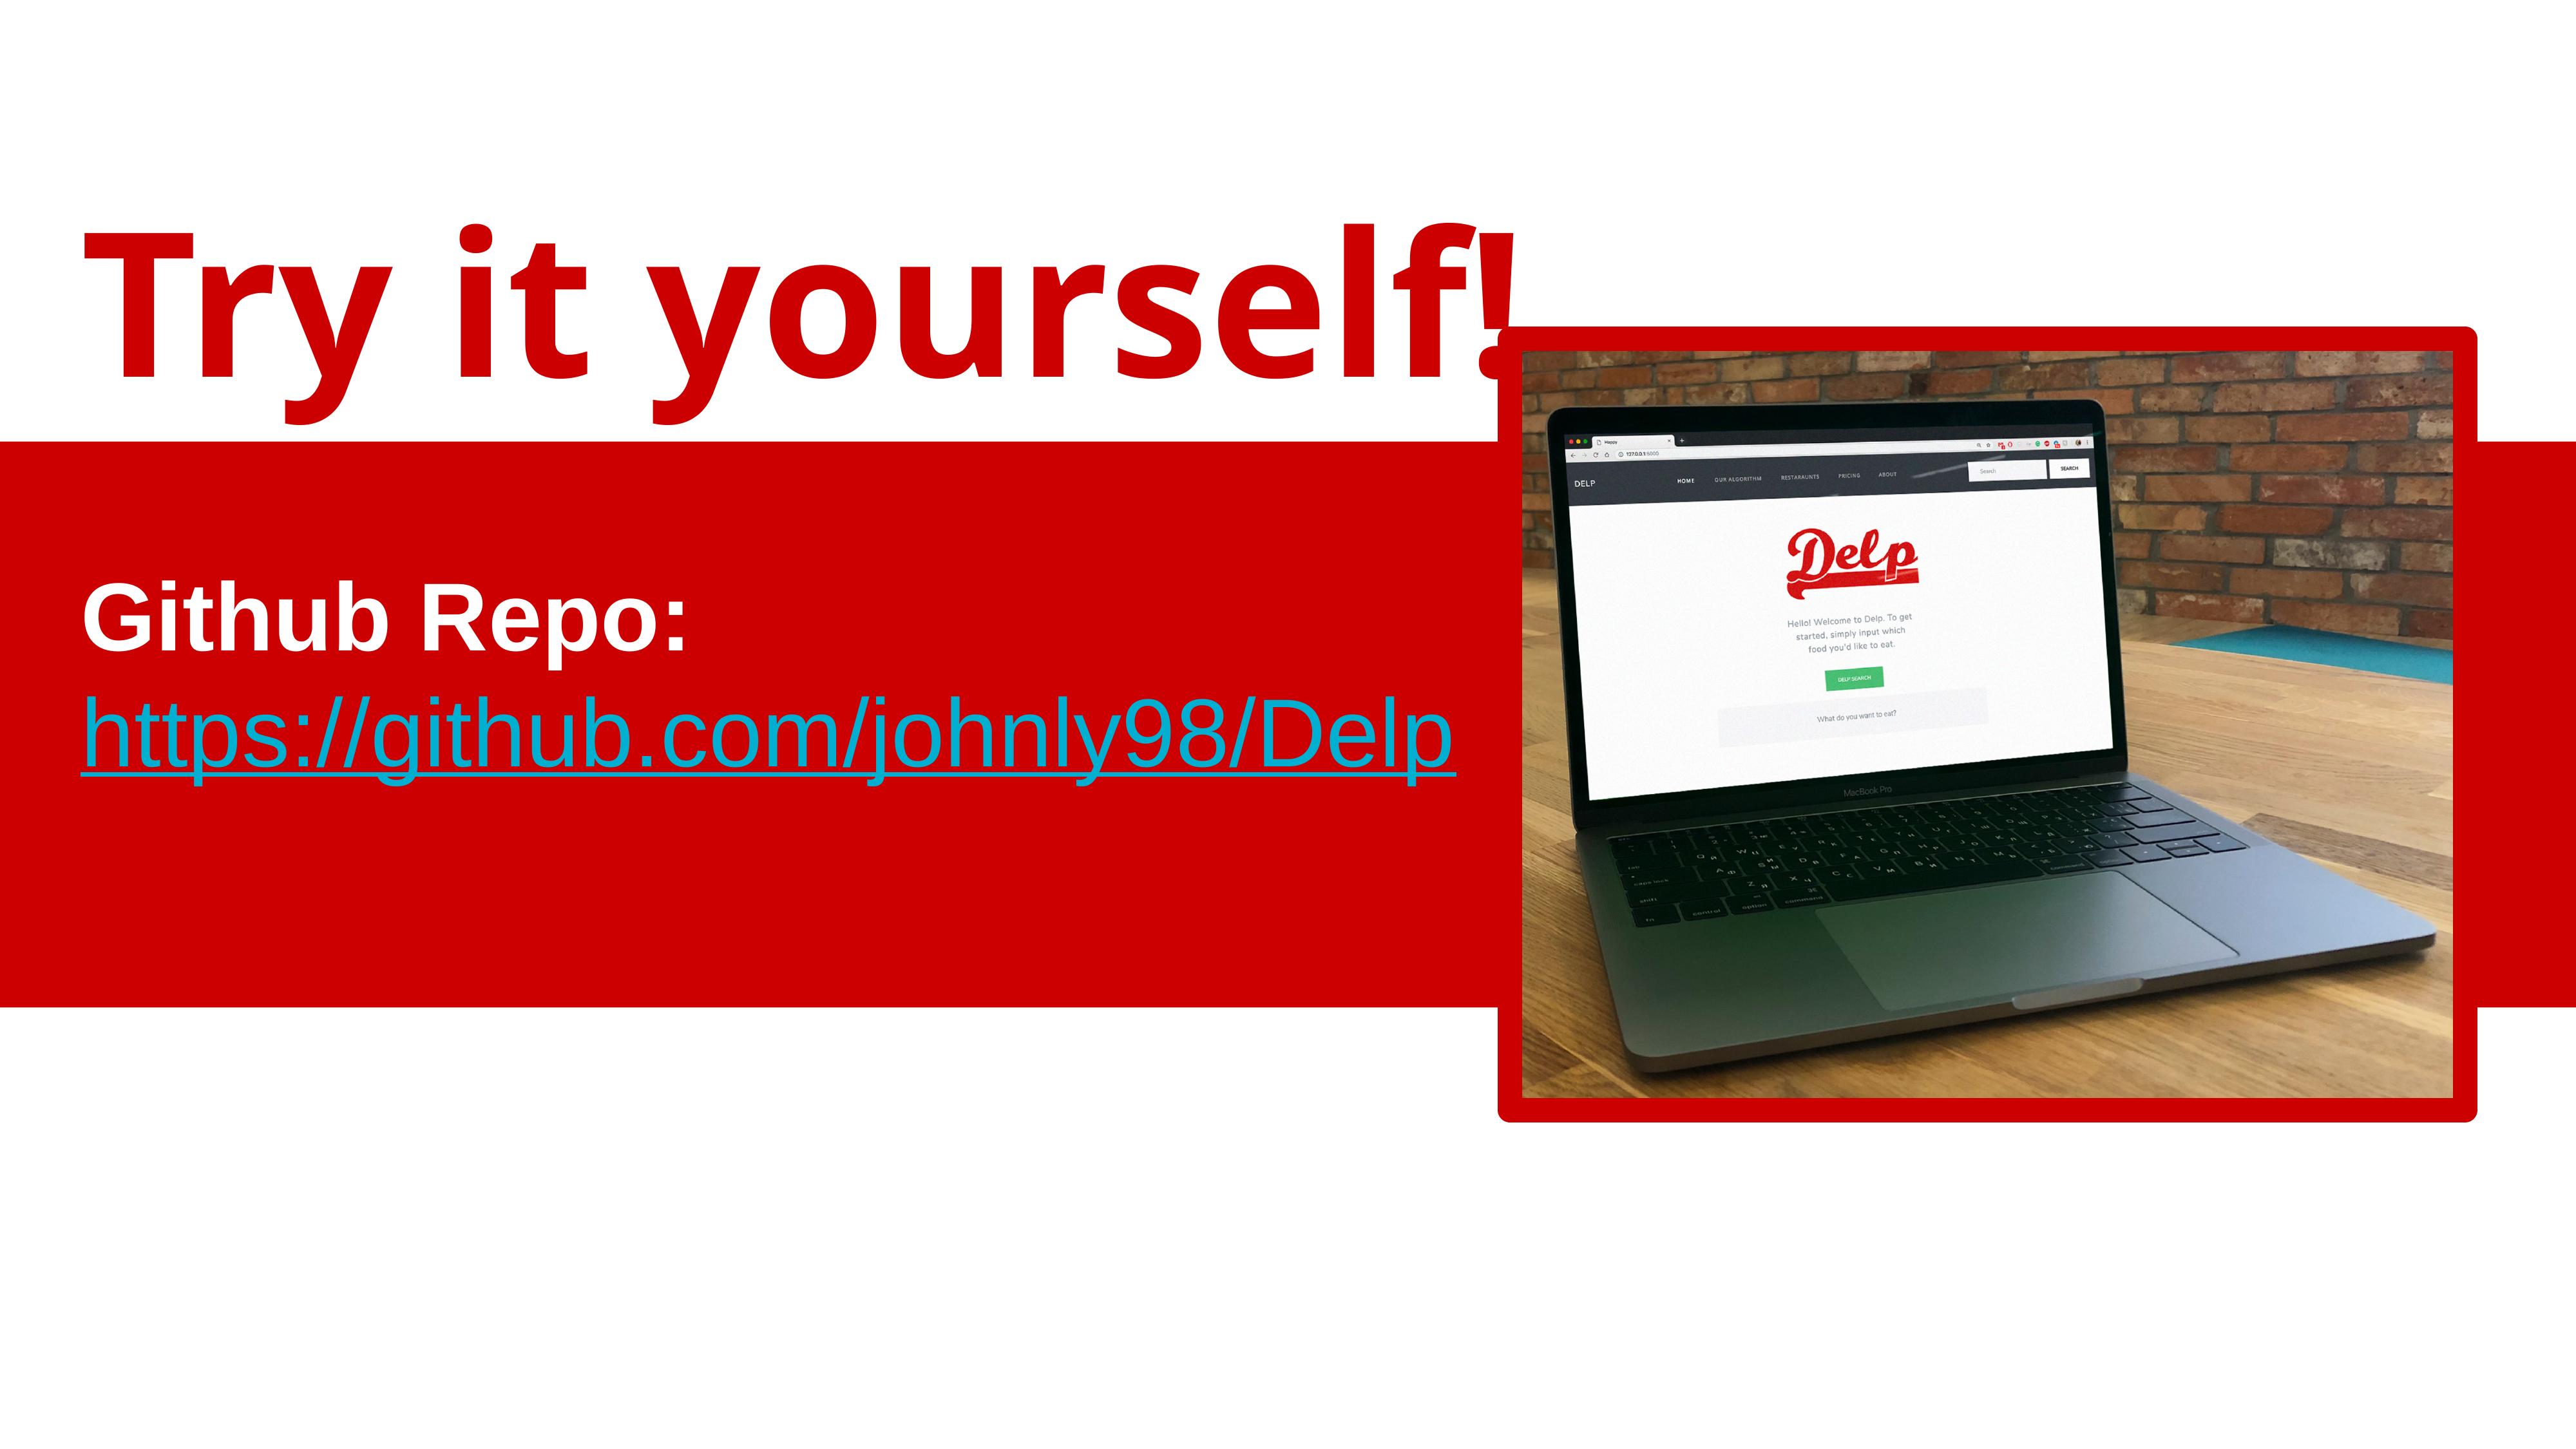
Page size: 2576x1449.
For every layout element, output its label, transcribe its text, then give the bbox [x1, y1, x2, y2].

text_box Try it yourself! [71, 166, 2380, 412]
picture [1522, 350, 2454, 1099]
text_box Github Repo: https://github.com/johnly98/Delp [71, 544, 2333, 1382]
